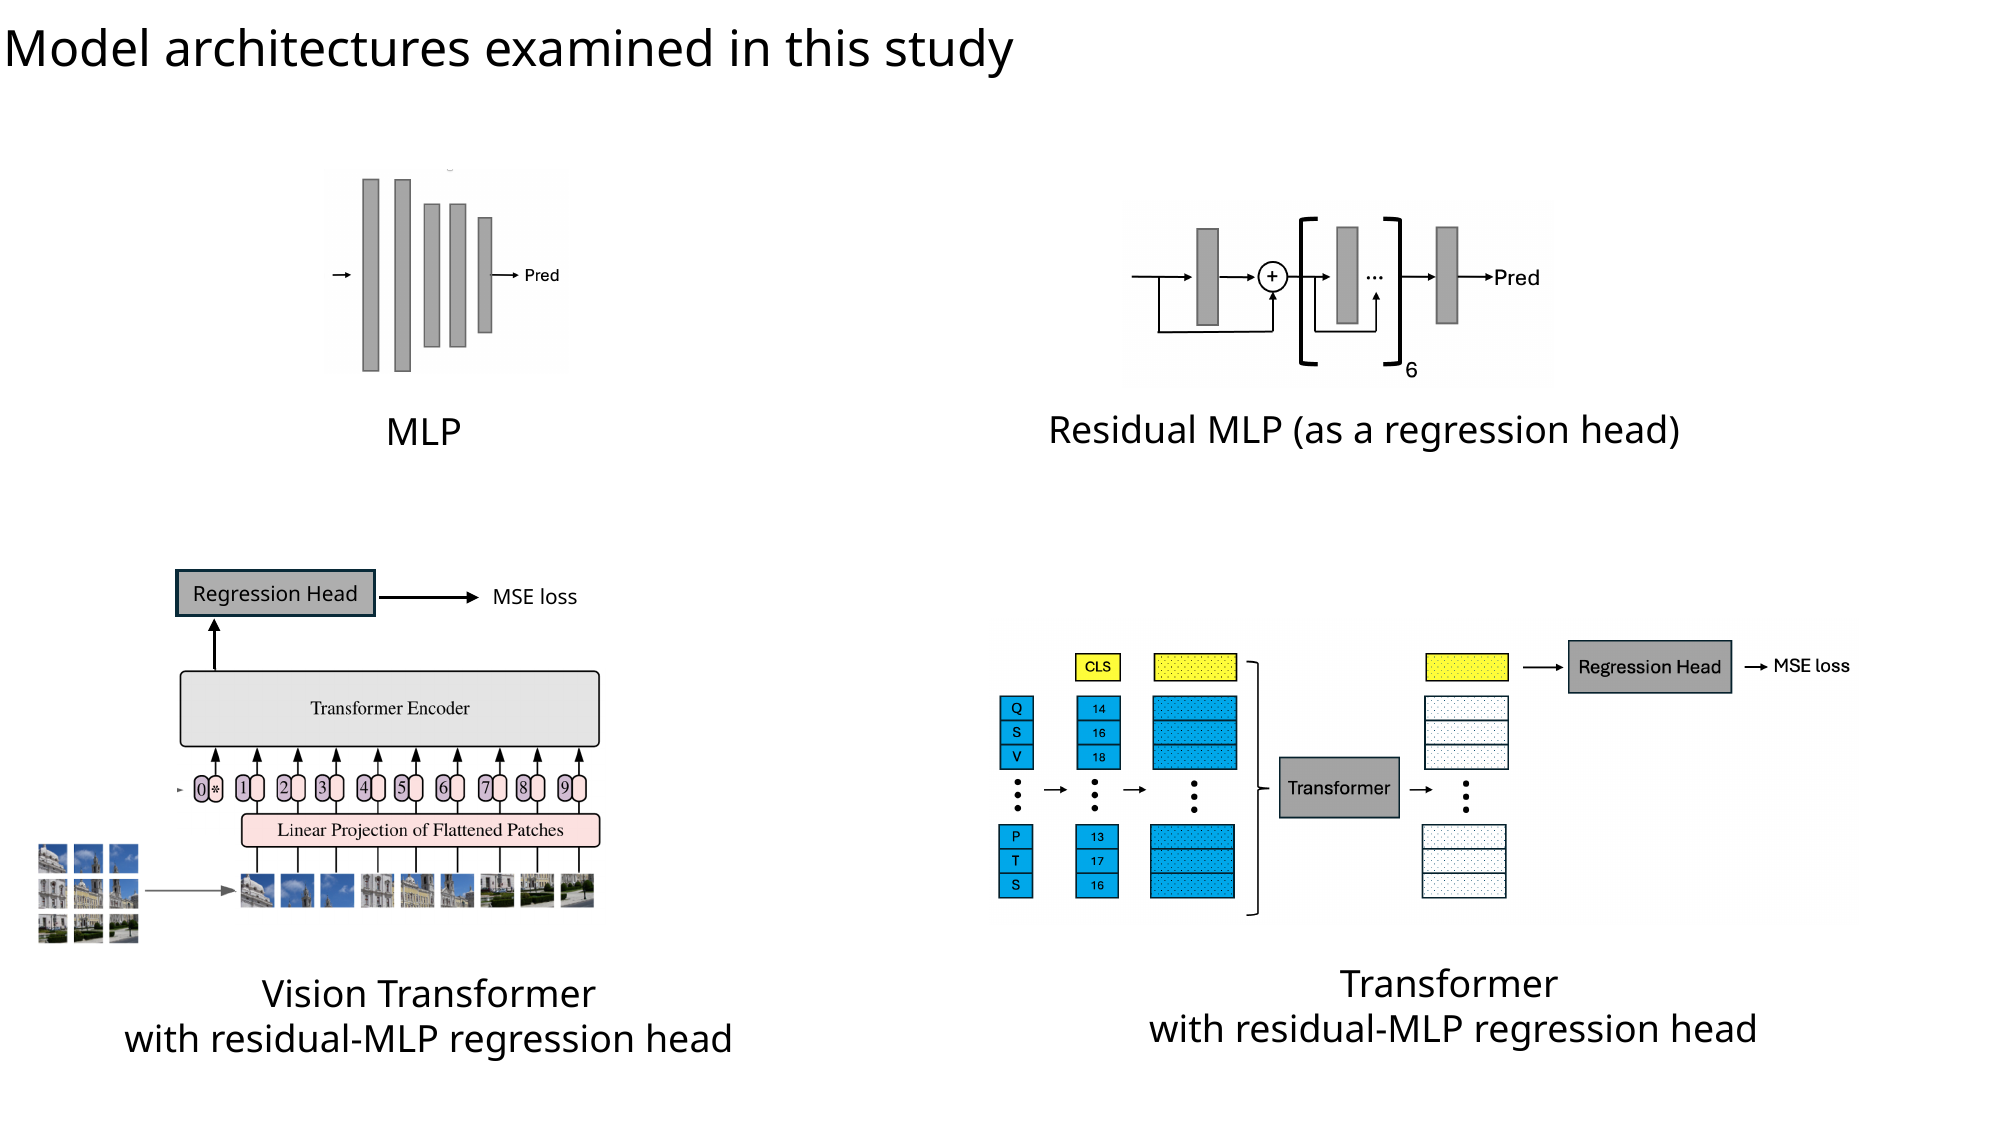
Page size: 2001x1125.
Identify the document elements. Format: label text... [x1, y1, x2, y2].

text_box Vision Transformer with residual-MLP regression head [109, 962, 749, 1067]
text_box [323, 169, 570, 462]
picture [989, 617, 1859, 925]
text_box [1056, 200, 1673, 461]
picture [27, 668, 606, 953]
text_box Transformer with residual-MLP regression head [1134, 952, 1774, 1057]
text_box Model architectures examined in this study [0, 8, 1029, 84]
text_box Regression Head [175, 569, 376, 617]
text_box MSE loss [477, 576, 593, 617]
